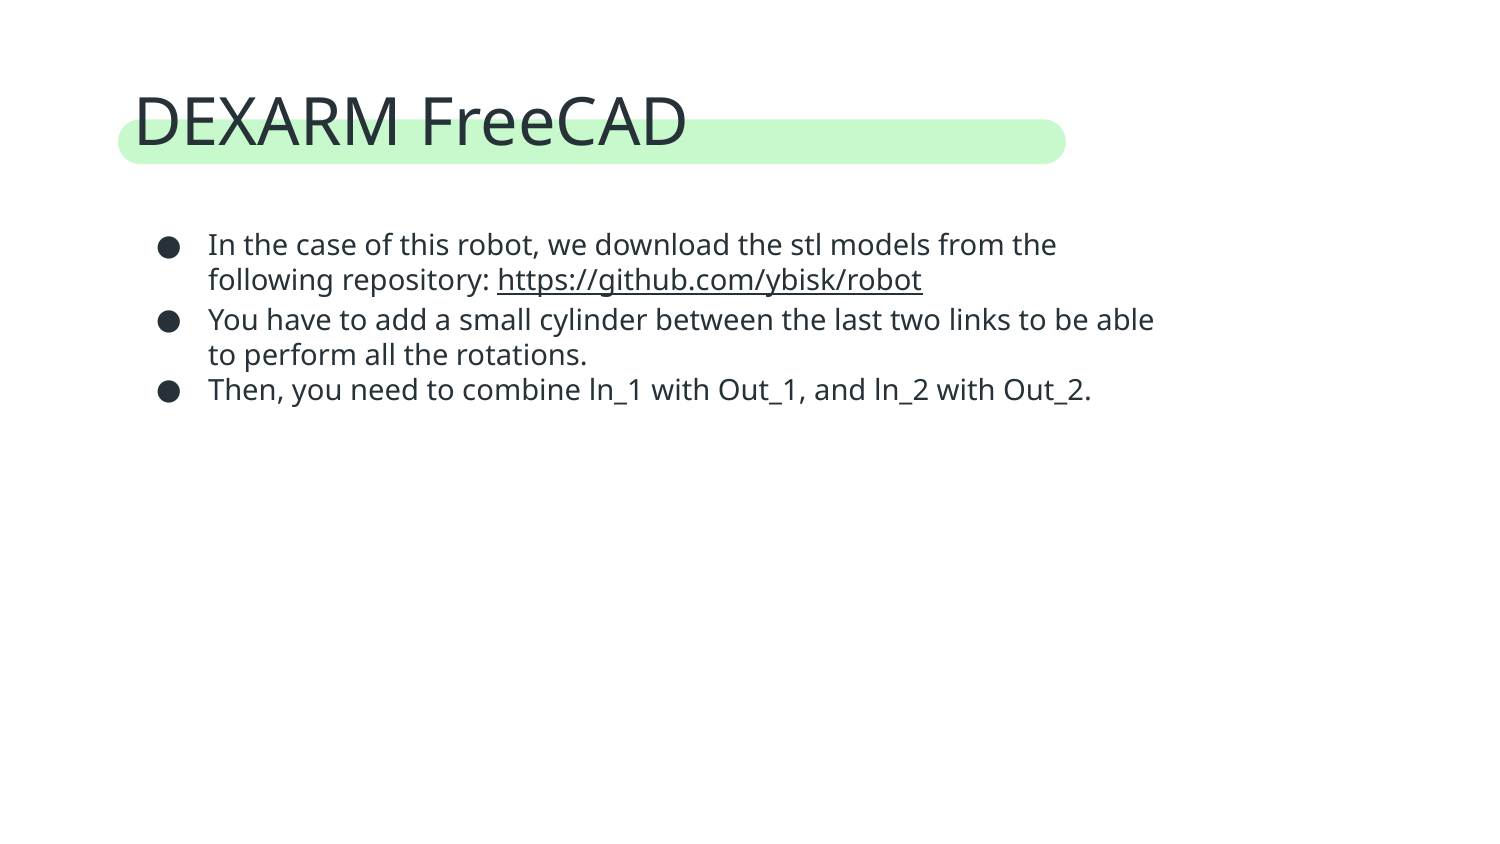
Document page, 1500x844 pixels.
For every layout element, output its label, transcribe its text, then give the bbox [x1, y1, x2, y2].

list In the case of this robot, we download the stl models from the following repository: https://github.com/ybisk/robot You have to add a small cylinder between the last two links to be able to perform all the rotations. Then, you need to combine ln_1 with Out_1, and ln_2 with Out_2. [118, 211, 1202, 529]
title DEXARM FreeCAD [118, 63, 1382, 165]
